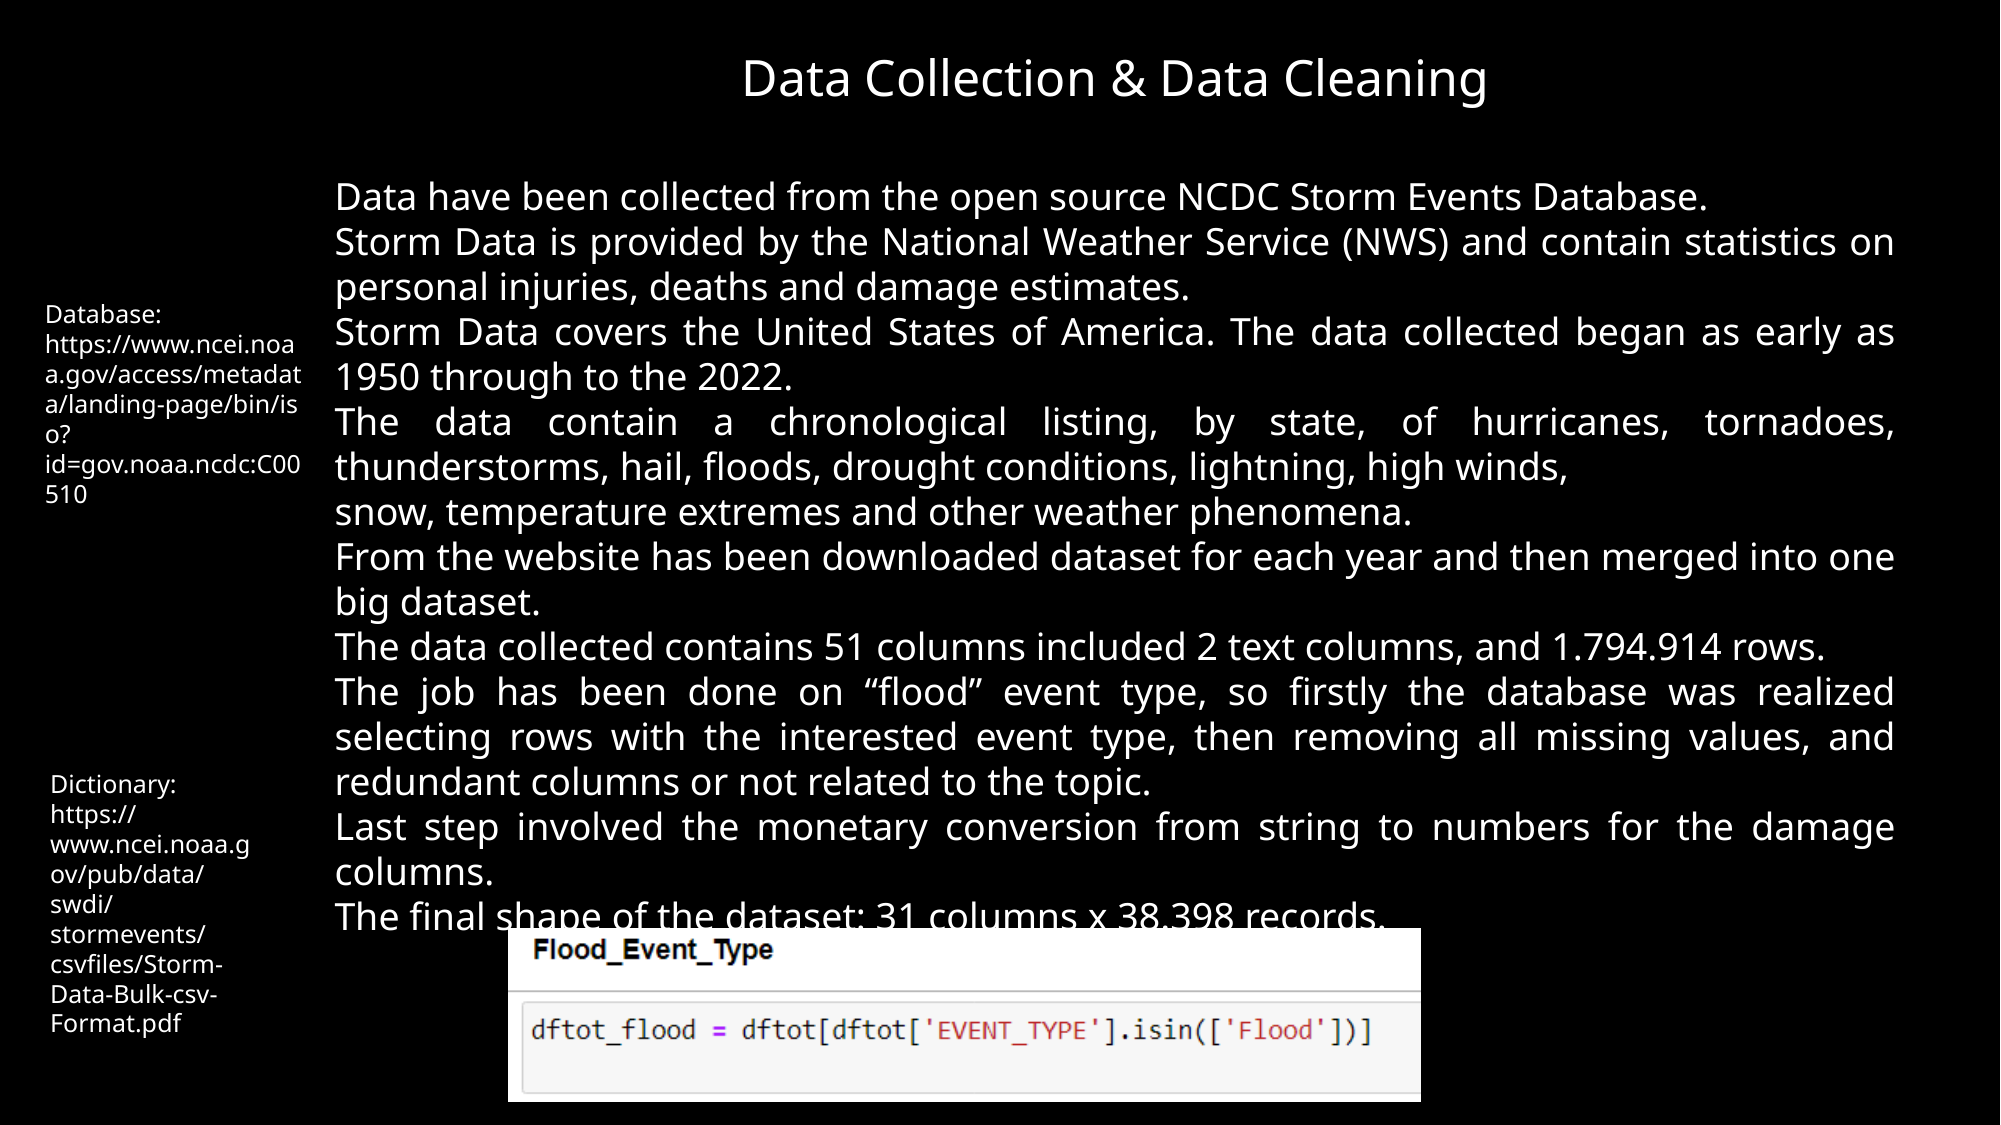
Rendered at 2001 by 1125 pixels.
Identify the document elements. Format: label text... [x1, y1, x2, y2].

text_box Data have been collected from the open source NCDC Storm Events Database. Storm Data is provided by the National Weather Service (NWS) and contain statistics on personal injuries, deaths and damage estimates. Storm Data covers the United States of America. The data collected began as early as 1950 through to the 2022. The data contain a chronological listing, by state, of hurricanes, tornadoes, thunderstorms, hail, floods, drought conditions, lightning, high winds, snow, temperature extremes and other weather phenomena. From the website has been downloaded dataset for each year and then merged into one big dataset. The data collected contains 51 columns included 2 text columns, and 1.794.914 rows. The job has been done on “flood” event type, so firstly the database was realized selecting rows with the interested event type, then removing all missing values, and redundant columns or not related to the topic. Last step involved the monetary conversion from string to numbers for the damage columns. The final shape of the dataset: 31 columns x 38.398 records. [319, 165, 1912, 946]
text_box Data Collection & Data Cleaning [247, 38, 1984, 114]
picture [507, 928, 1422, 1103]
text_box Dictionary: https://www.ncei.noaa.gov/pub/data/swdi/stormevents/csvfiles/Storm-Data-Bulk-csv-Format.pdf [35, 761, 279, 1046]
text_box Database: https://www.ncei.noaa.gov/access/metadata/landing-page/bin/iso?id=gov.noaa.ncdc:C00510 [29, 291, 320, 516]
